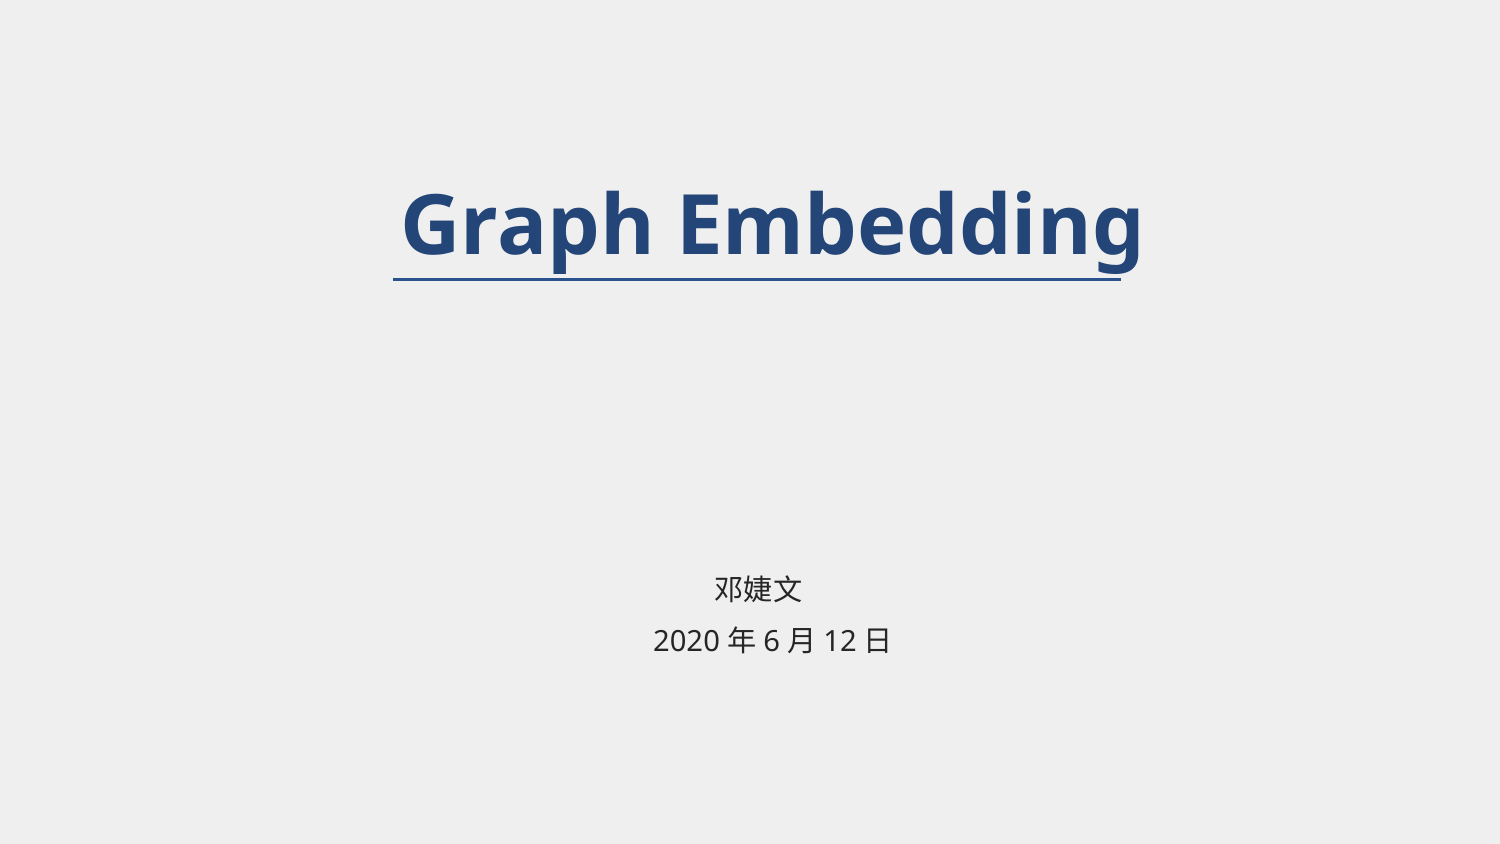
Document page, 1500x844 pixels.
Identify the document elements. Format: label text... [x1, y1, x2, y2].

text_box Graph Embedding [385, 163, 1161, 279]
text_box 2020年6月12日 [638, 614, 908, 665]
text_box 邓婕文 [699, 564, 818, 614]
